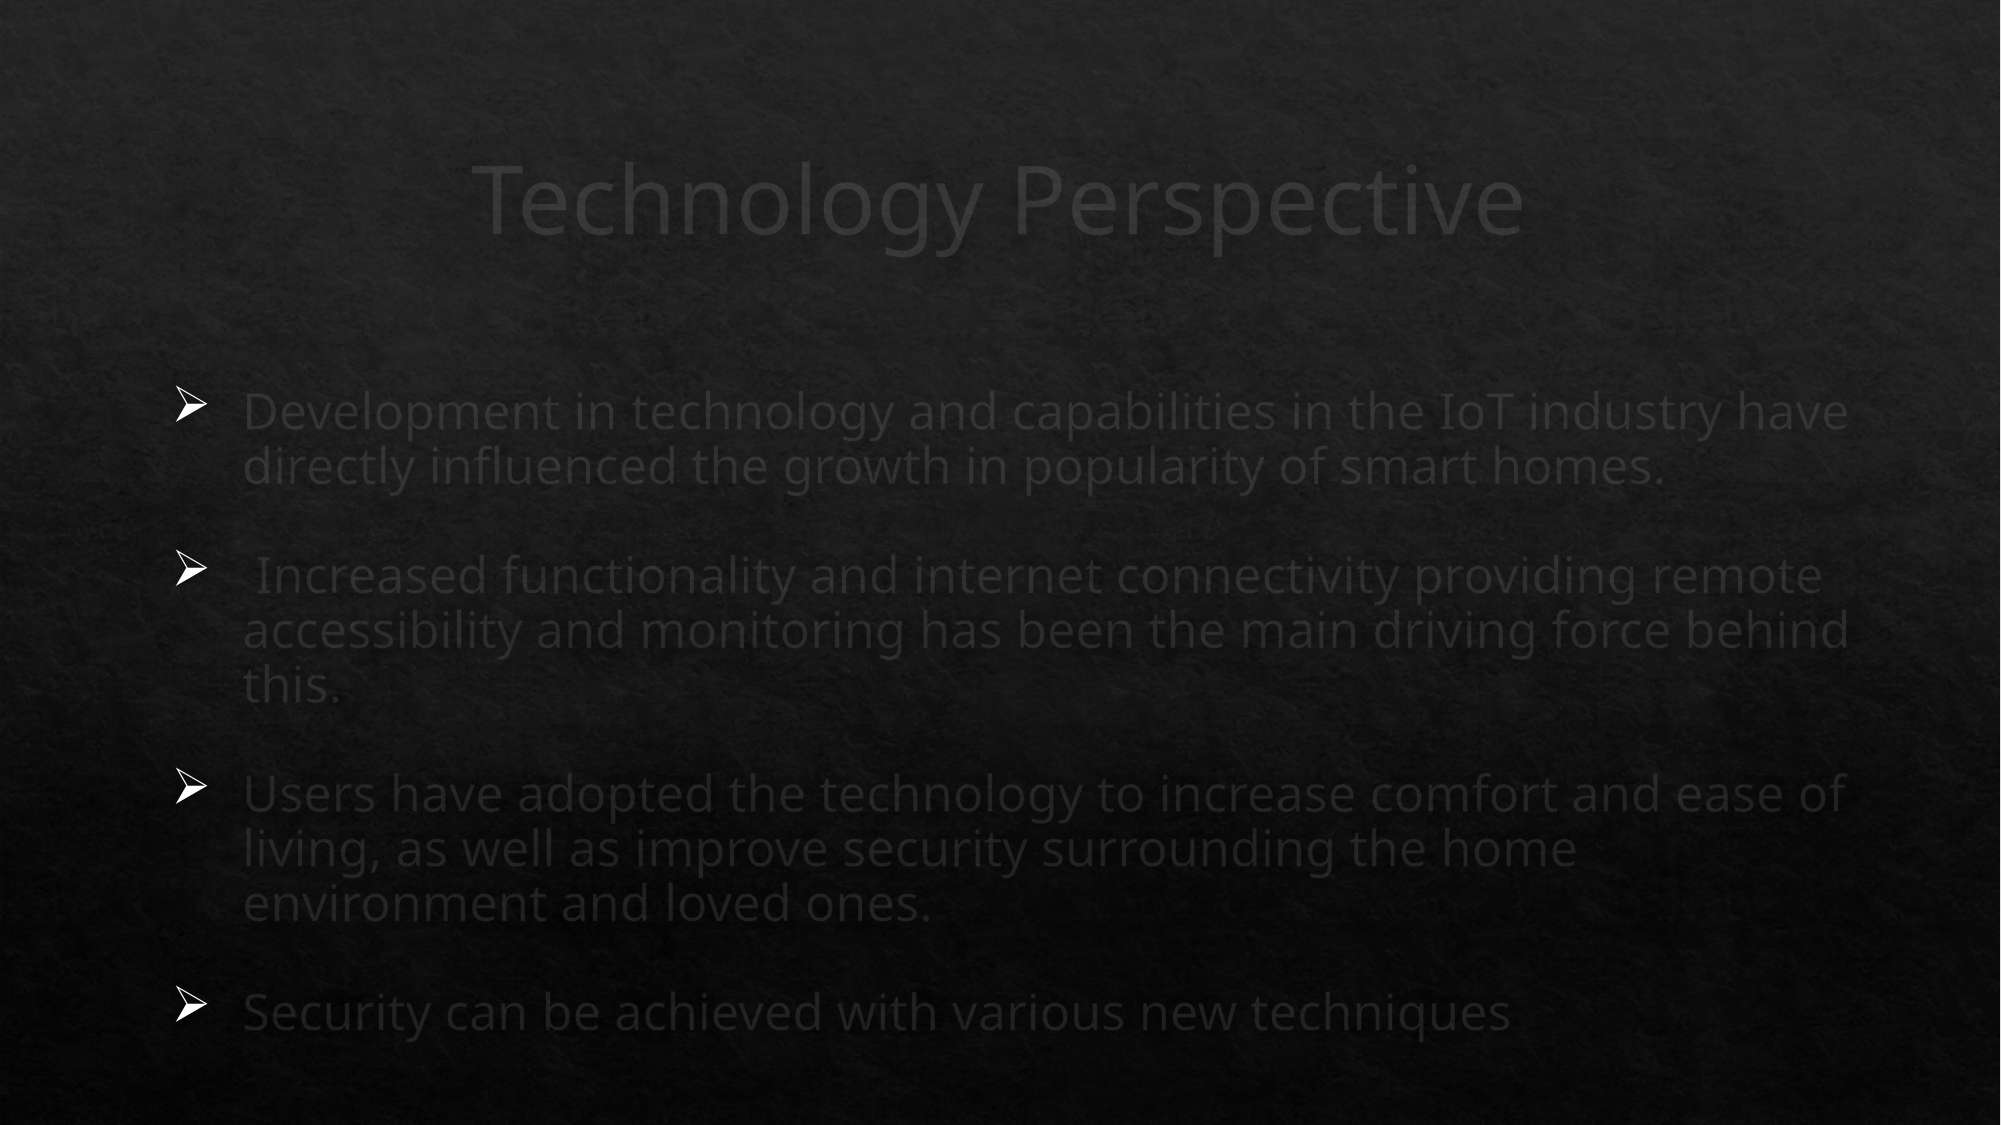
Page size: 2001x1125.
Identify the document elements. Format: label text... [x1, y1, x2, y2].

title Technology Perspective [149, 99, 1849, 307]
text_box Development in technology and capabilities in the IoT industry have directly influenced the growth in popularity of smart homes. Increased functionality and internet connectivity providing remote accessibility and monitoring has been the main driving force behind this. Users have adopted the technology to increase comfort and ease of living, as well as improve security surrounding the home environment and loved ones. Security can be achieved with various new techniques [156, 317, 1901, 1055]
